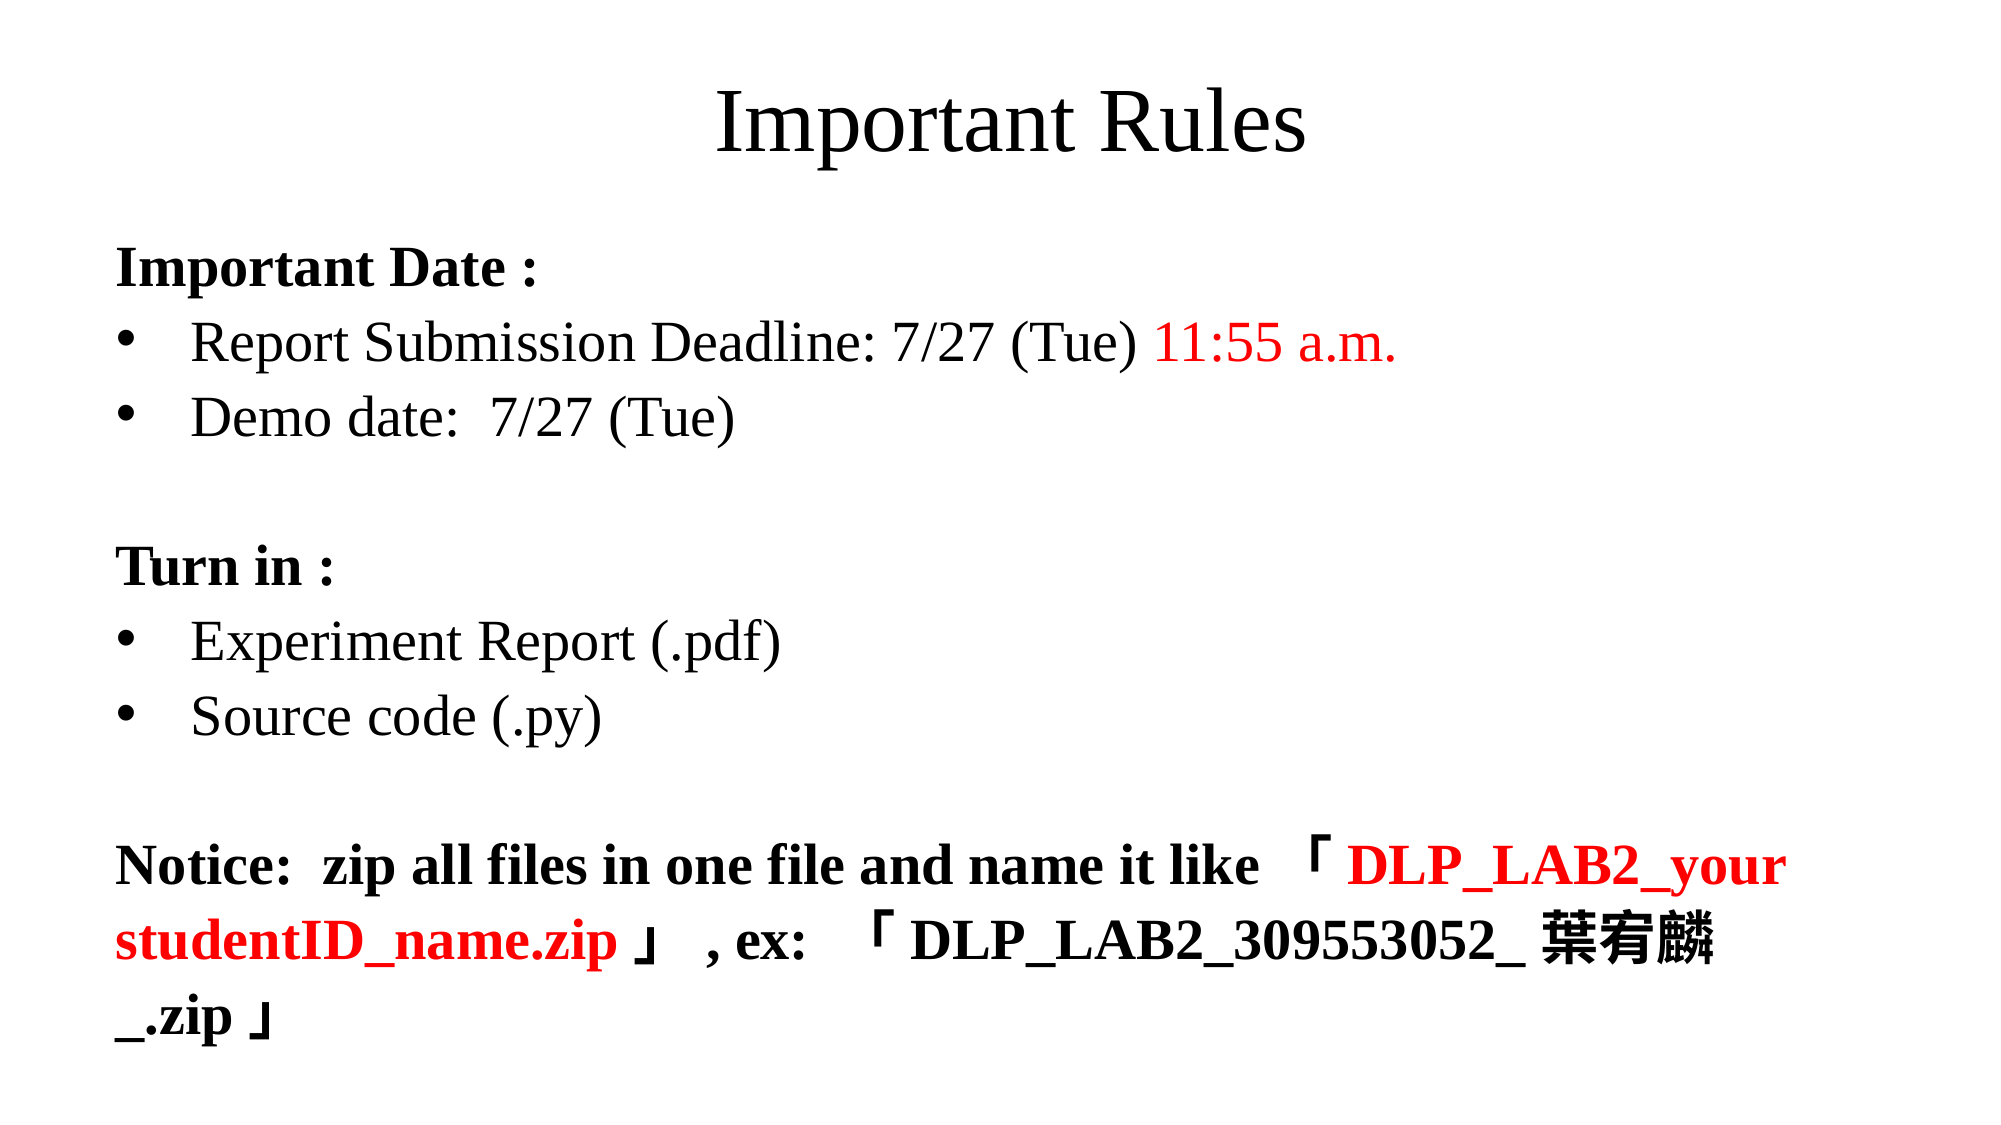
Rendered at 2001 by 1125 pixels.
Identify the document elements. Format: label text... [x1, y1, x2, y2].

text_box Important Date : Report Submission Deadline: 7/27 (Tue) 11:55 a.m. Demo date: 7/27 (Tue) Turn in : Experiment Report (.pdf) Source code (.py) Notice: zip all files in one file and name it like「DLP_LAB2_your studentID_name.zip」, ex: 「DLP_LAB2_309553052_葉宥麟_.zip」 [101, 215, 1899, 1125]
text_box Important Rules [0, 1, 2000, 243]
